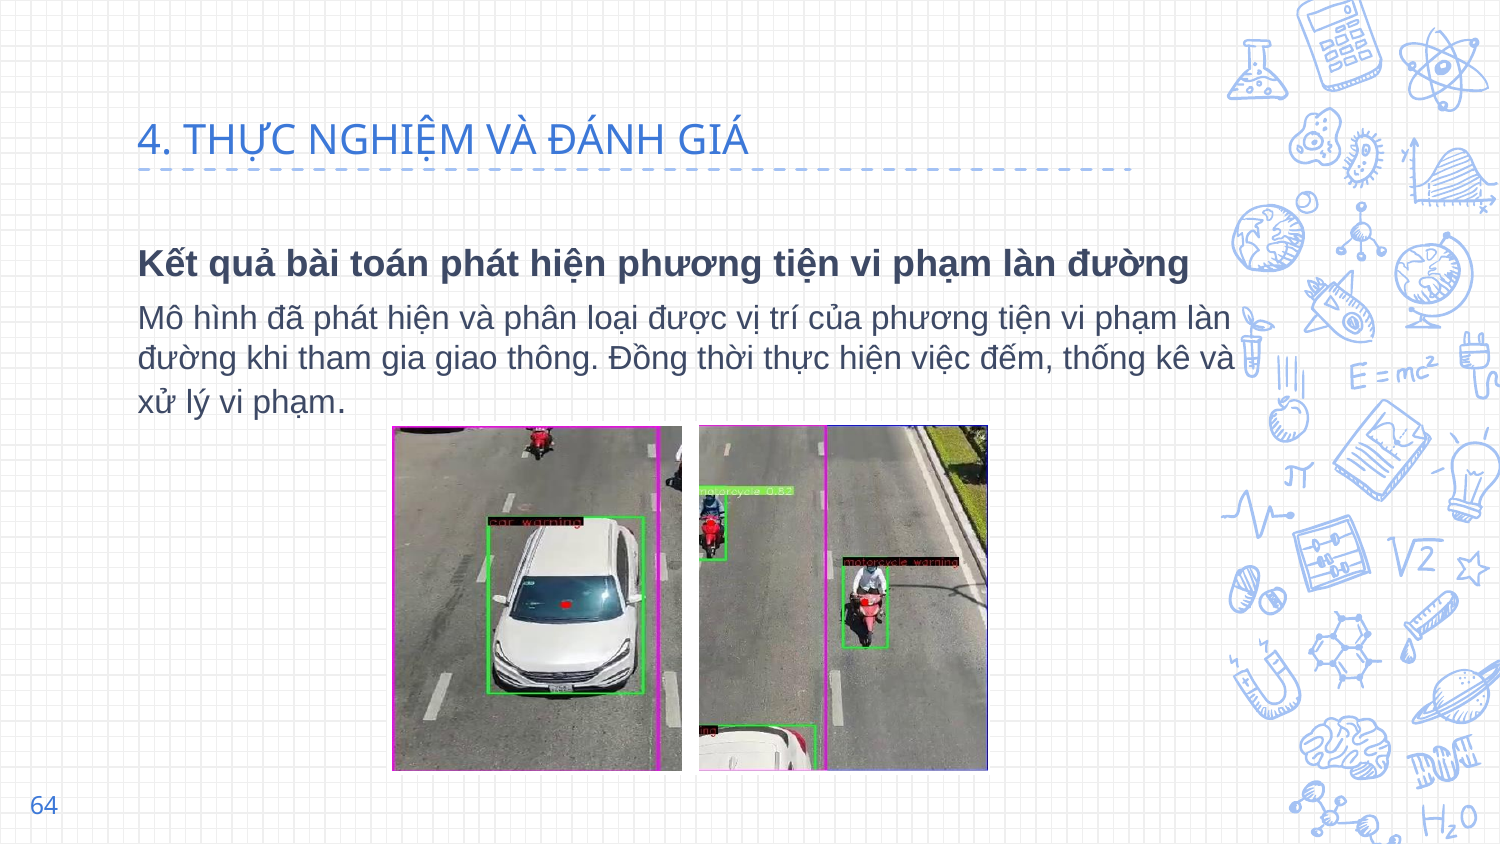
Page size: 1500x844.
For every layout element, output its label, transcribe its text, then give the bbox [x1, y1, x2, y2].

list Kết quả bài toán phát hiện phương tiện vi phạm làn đường Mô hình đã phát hiện và phân loại được vị trí của phương tiện vi phạm làn đường khi tham gia giao thông. Đồng thời thực hiện việc đếm, thống kê và xử lý vi phạm. [122, 223, 1255, 696]
picture [387, 421, 990, 775]
slide_number 64 [14, 774, 105, 840]
title 4. THỰC NGHIỆM VÀ ĐÁNH GIÁ [122, 36, 1130, 178]
